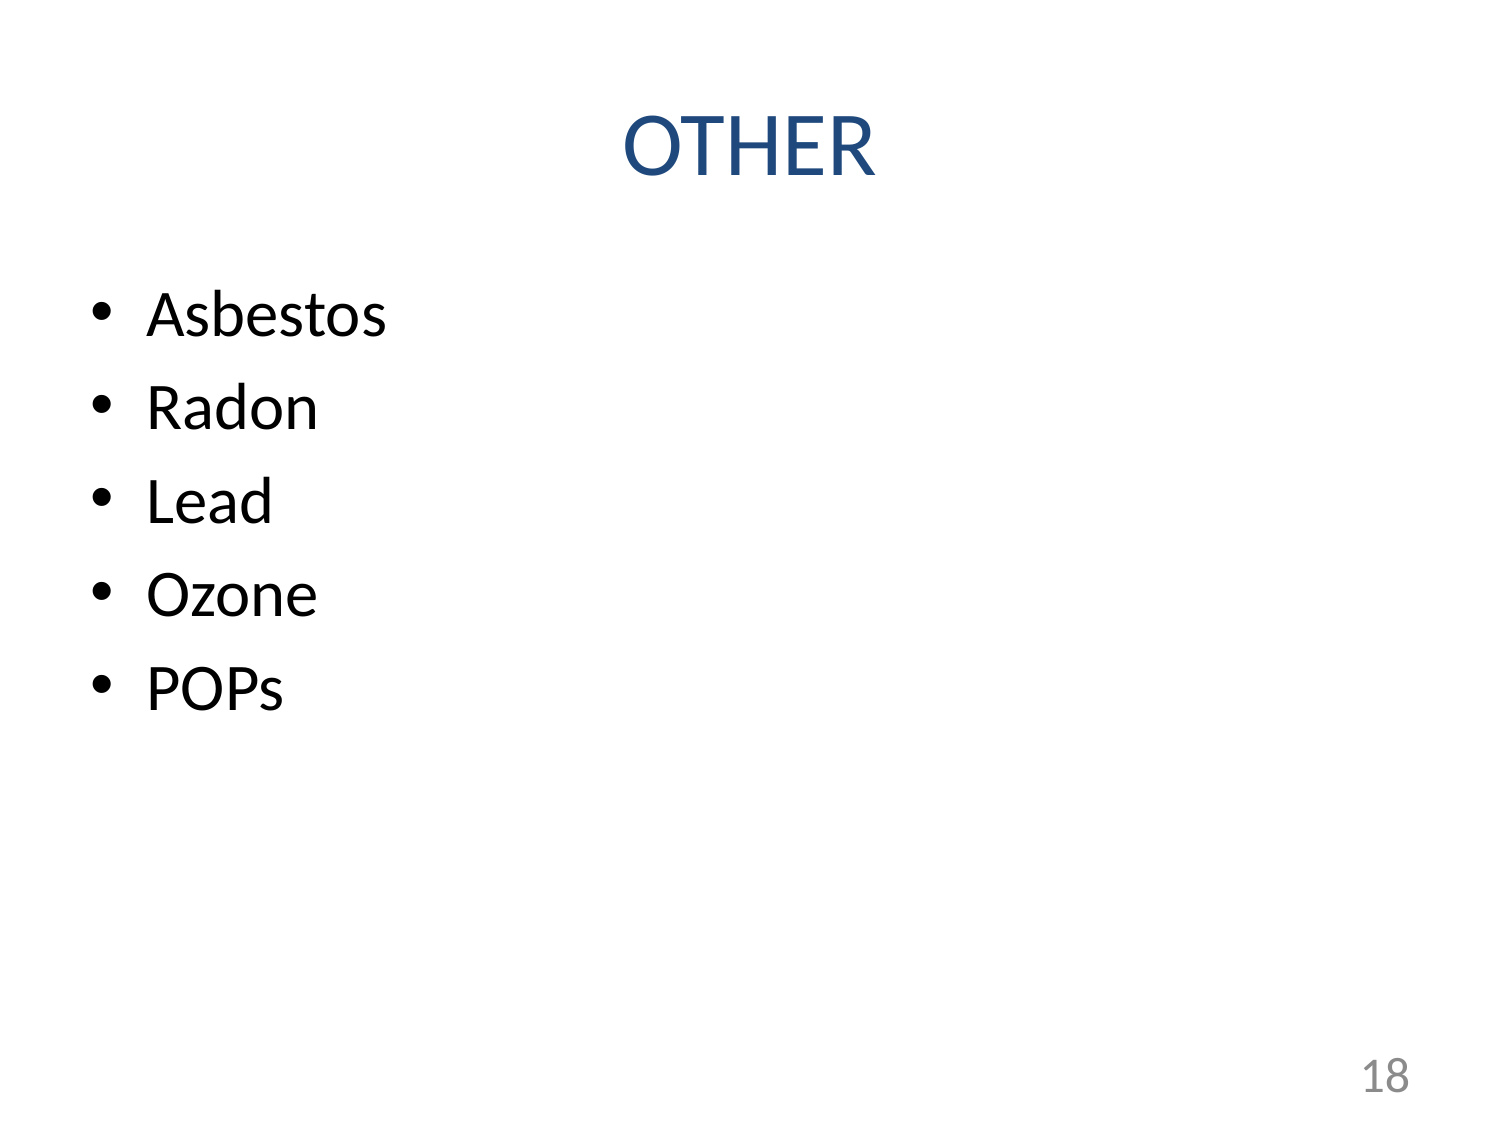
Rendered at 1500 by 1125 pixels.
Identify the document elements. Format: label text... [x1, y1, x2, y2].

list Asbestos Radon Lead Ozone POPs [75, 262, 1425, 1005]
title OTHER [75, 45, 1425, 233]
slide_number 18 [1074, 1042, 1425, 1103]
